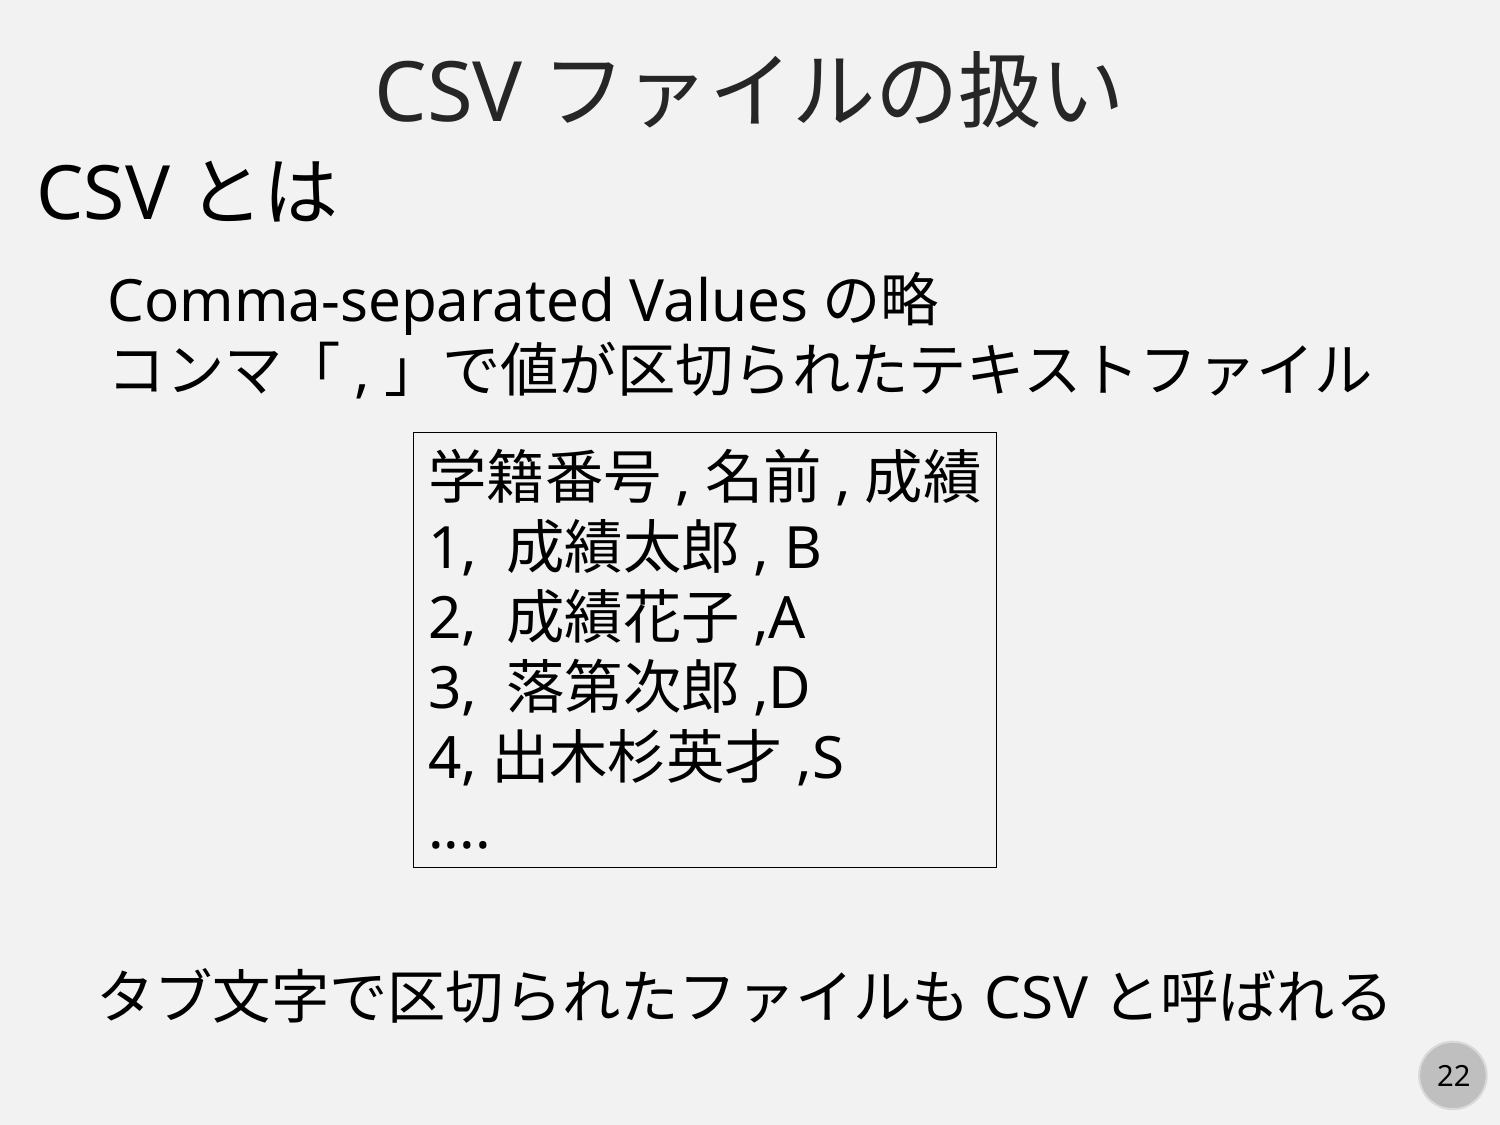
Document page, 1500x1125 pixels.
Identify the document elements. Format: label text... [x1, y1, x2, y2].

text_box タブ文字で区切られたファイルもCSVと呼ばれる [81, 952, 1408, 1038]
text_box CSVとは [21, 137, 353, 242]
text_box 学籍番号,名前,成績 1, 成績太郎, B 2, 成績花子,A 3, 落第次郎,D 4,出木杉英才,S .... [413, 432, 997, 868]
list CSVファイルの扱い [0, 31, 1500, 155]
text_box Comma-separated Valuesの略 コンマ「,」で値が区切られたテキストファイル [93, 255, 1388, 410]
